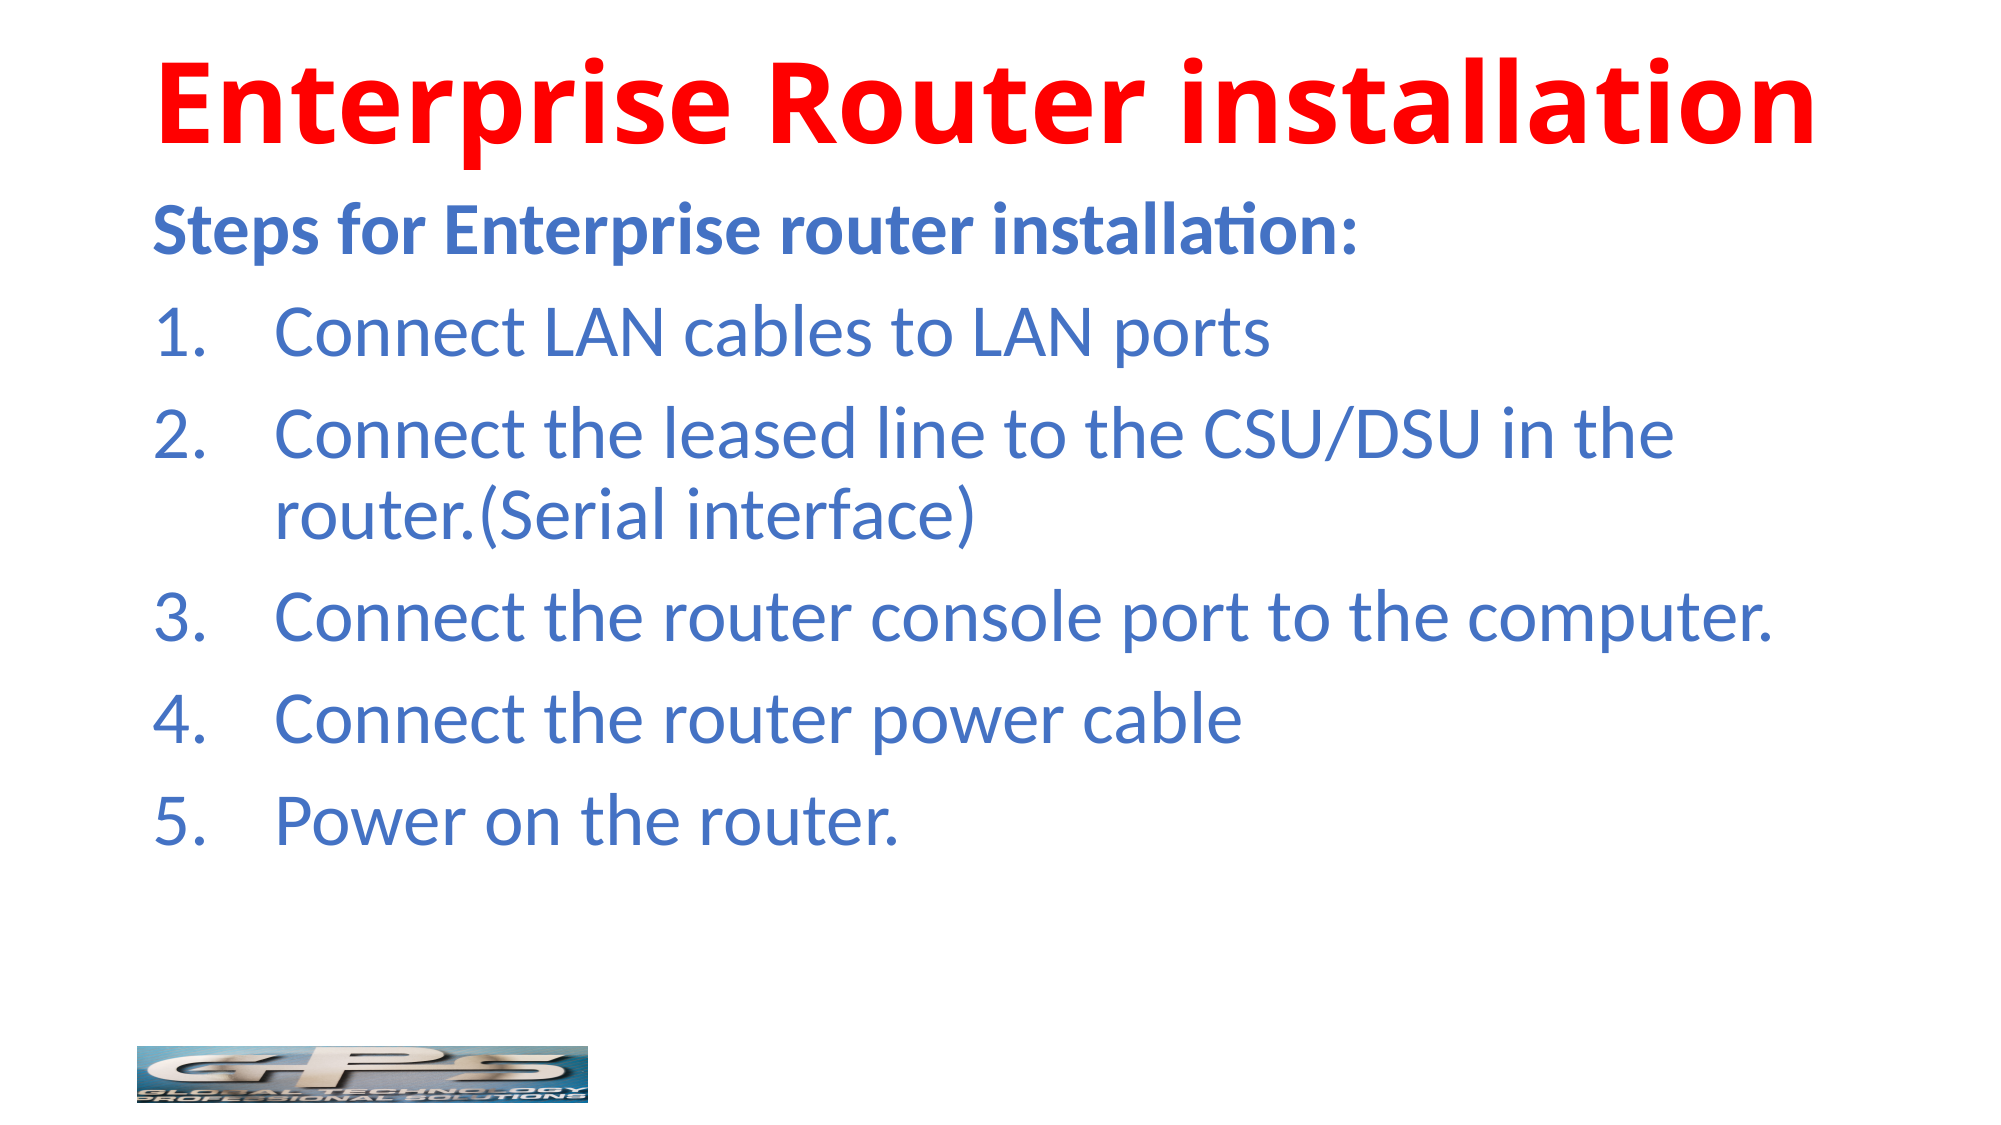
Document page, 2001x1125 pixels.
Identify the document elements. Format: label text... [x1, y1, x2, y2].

list Steps for Enterprise router installation: Connect LAN cables to LAN ports Connect the leased line to the CSU/DSU in the router.(Serial interface) Connect the router console port to the computer. Connect the router power cable Power on the router. [137, 182, 1863, 1014]
picture [137, 1046, 588, 1103]
title Enterprise Router installation [137, 59, 1863, 154]
